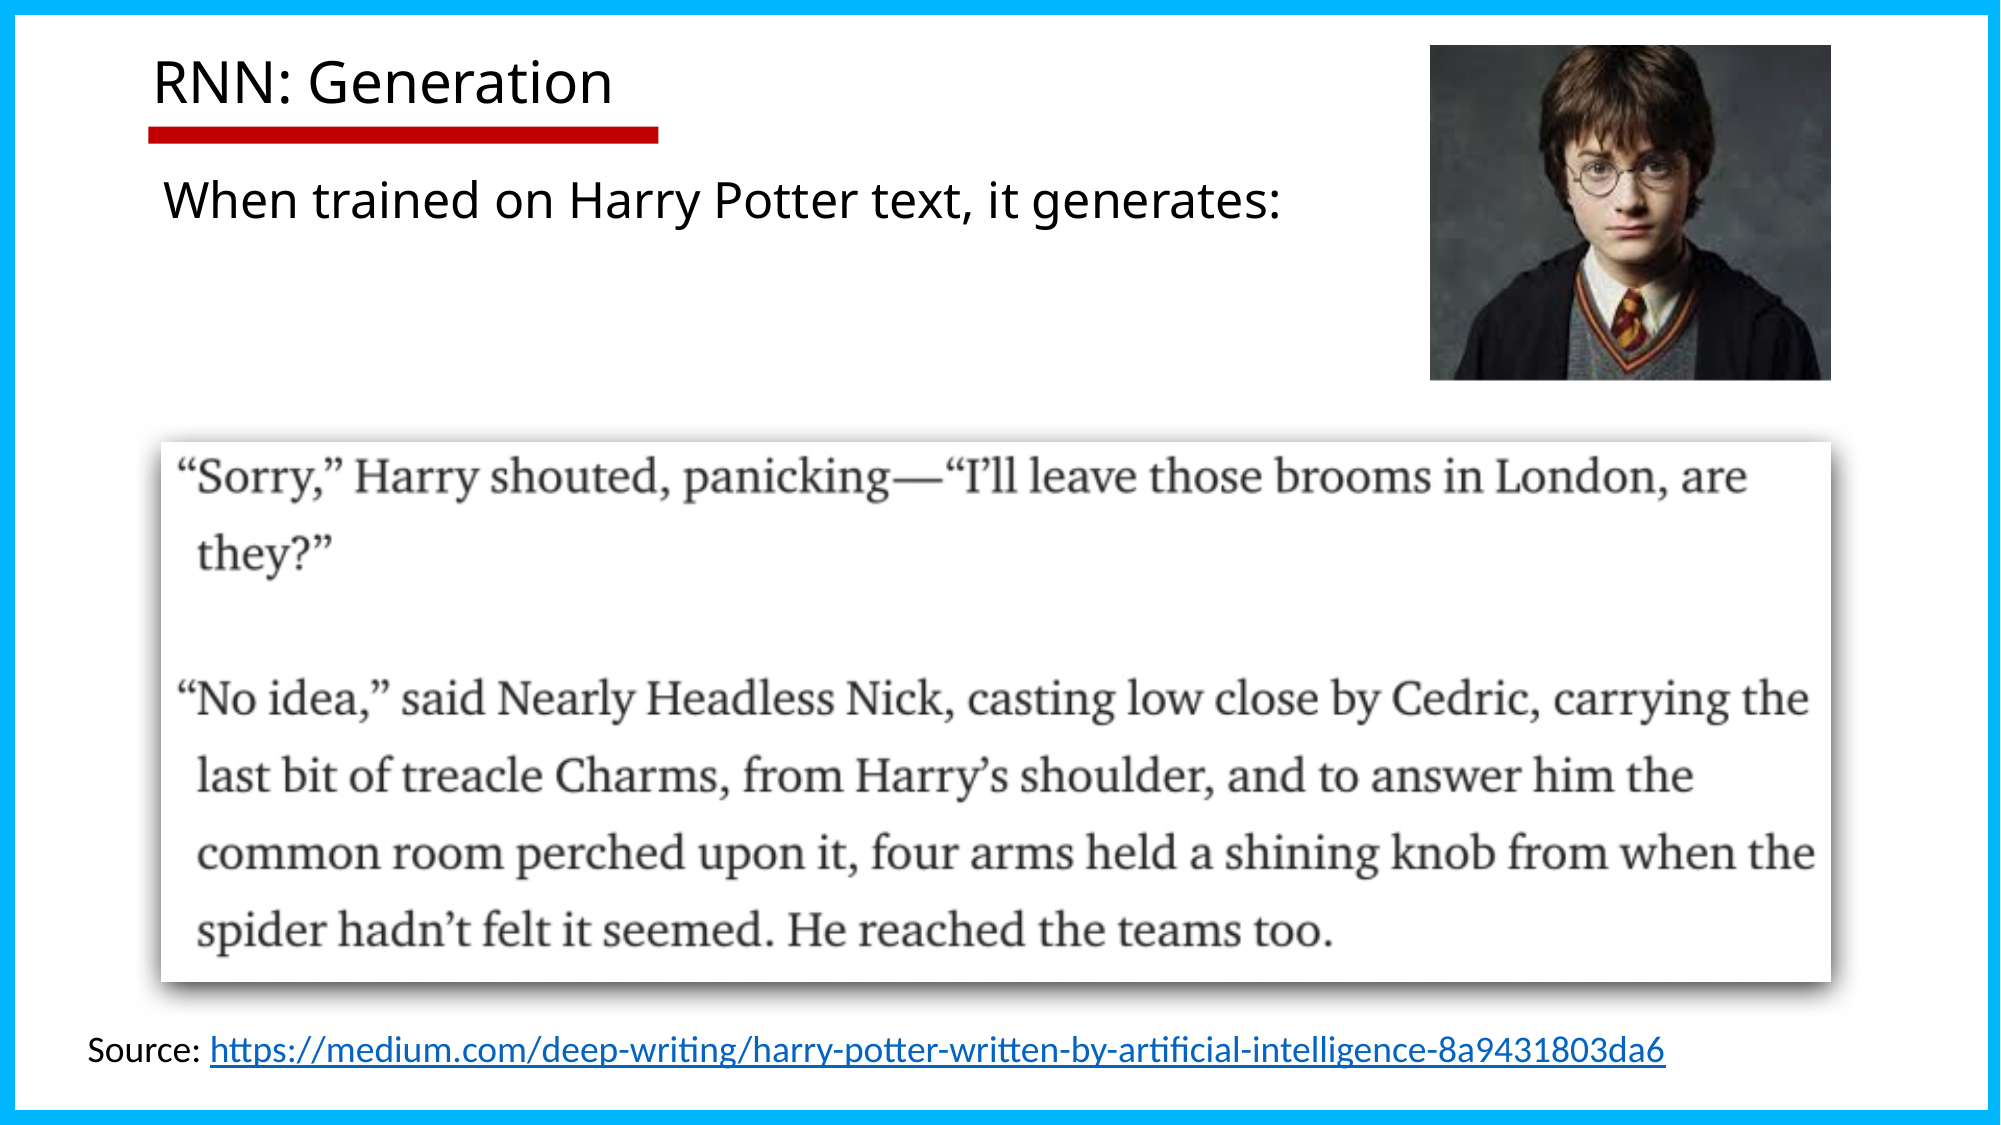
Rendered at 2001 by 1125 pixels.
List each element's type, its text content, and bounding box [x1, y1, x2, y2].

text_box Source: https://medium.com/deep-writing/harry-potter-written-by-artificial-intelligence-8a9431803da6 [72, 1017, 1752, 1078]
text_box [147, 126, 659, 145]
picture [161, 442, 1831, 982]
title RNN: Generation [137, 45, 1430, 236]
picture [1430, 45, 1831, 383]
text_box When trained on Harry Potter text, it generates: [148, 161, 1869, 906]
